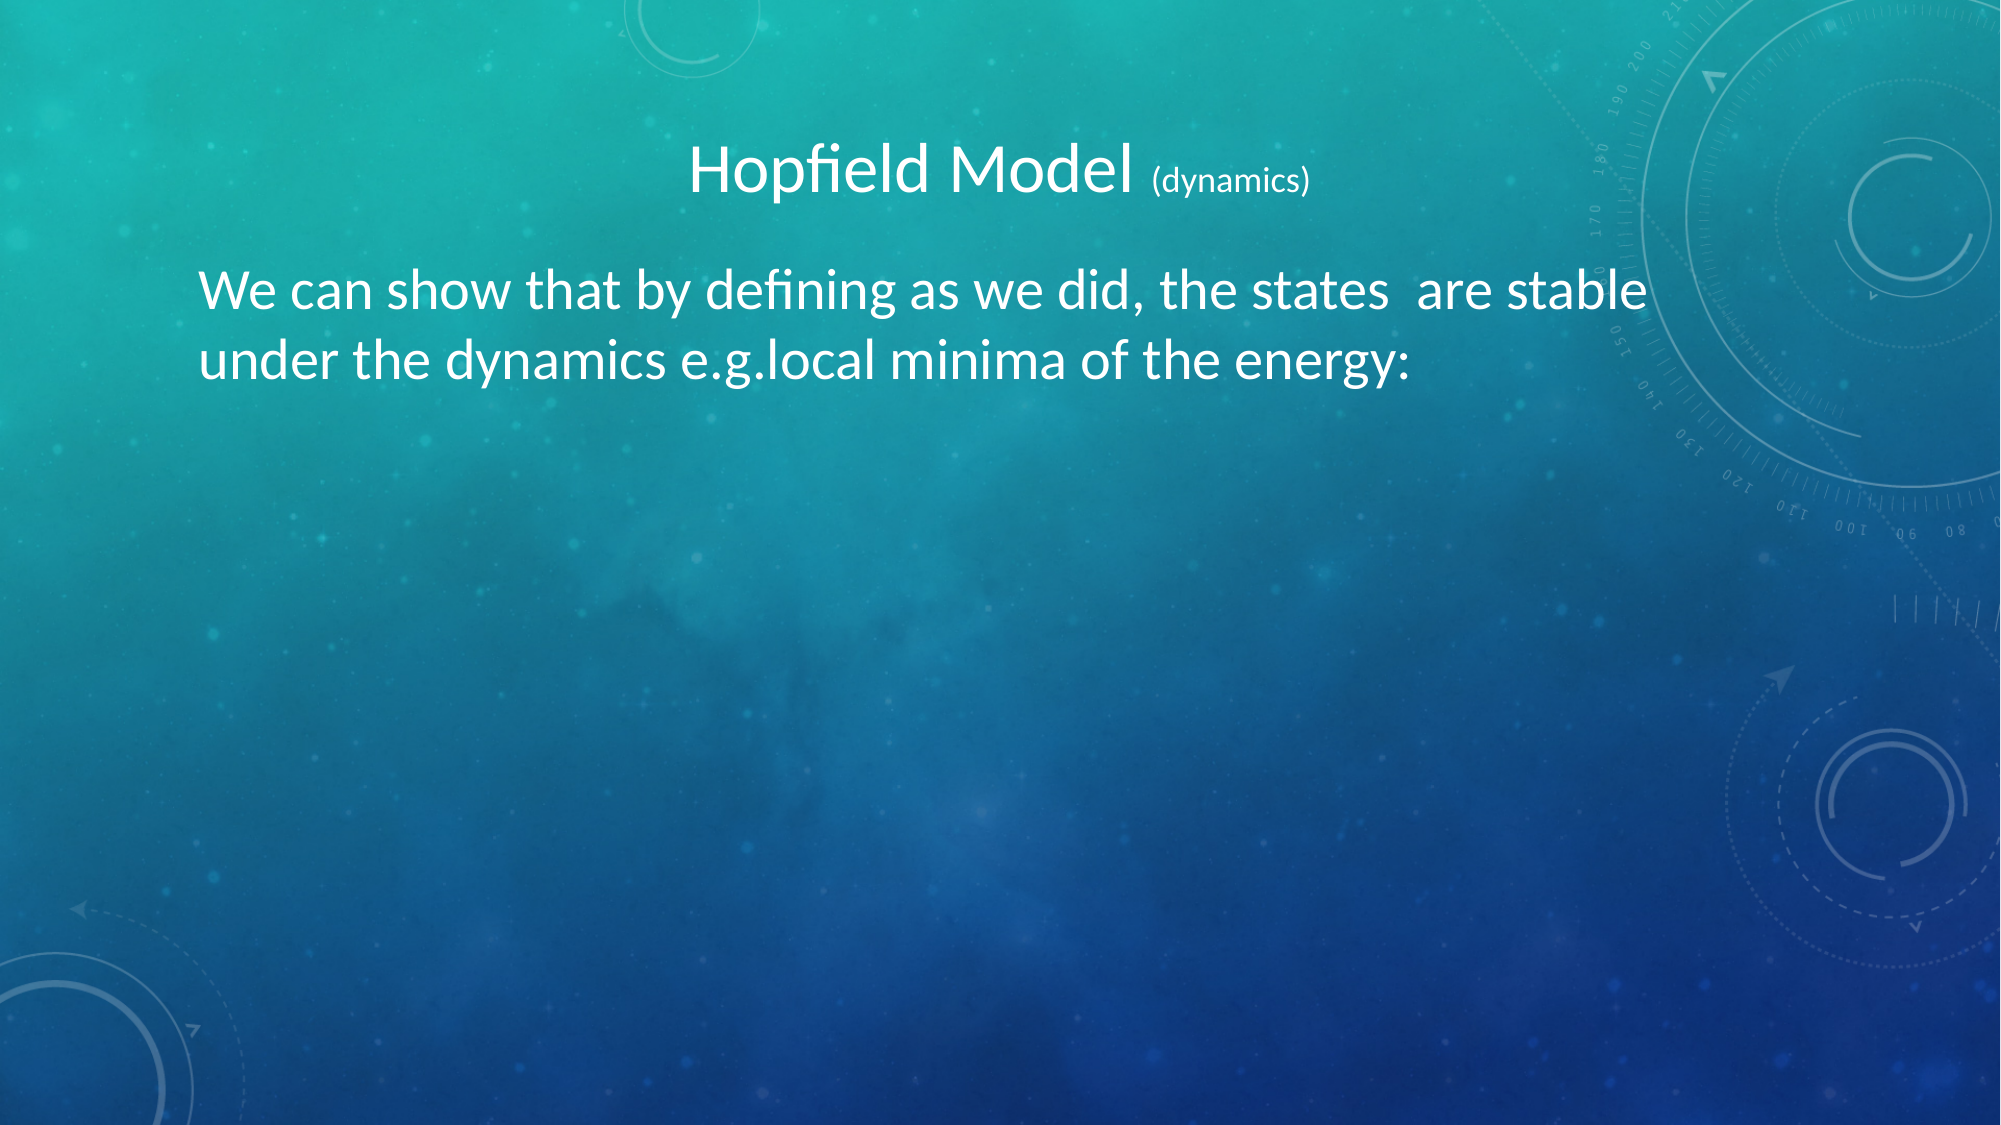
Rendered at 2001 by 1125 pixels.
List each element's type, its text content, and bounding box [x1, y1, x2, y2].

text_box Hopfield Model (dynamics) [564, 104, 1435, 215]
picture [0, 0, 2001, 1125]
